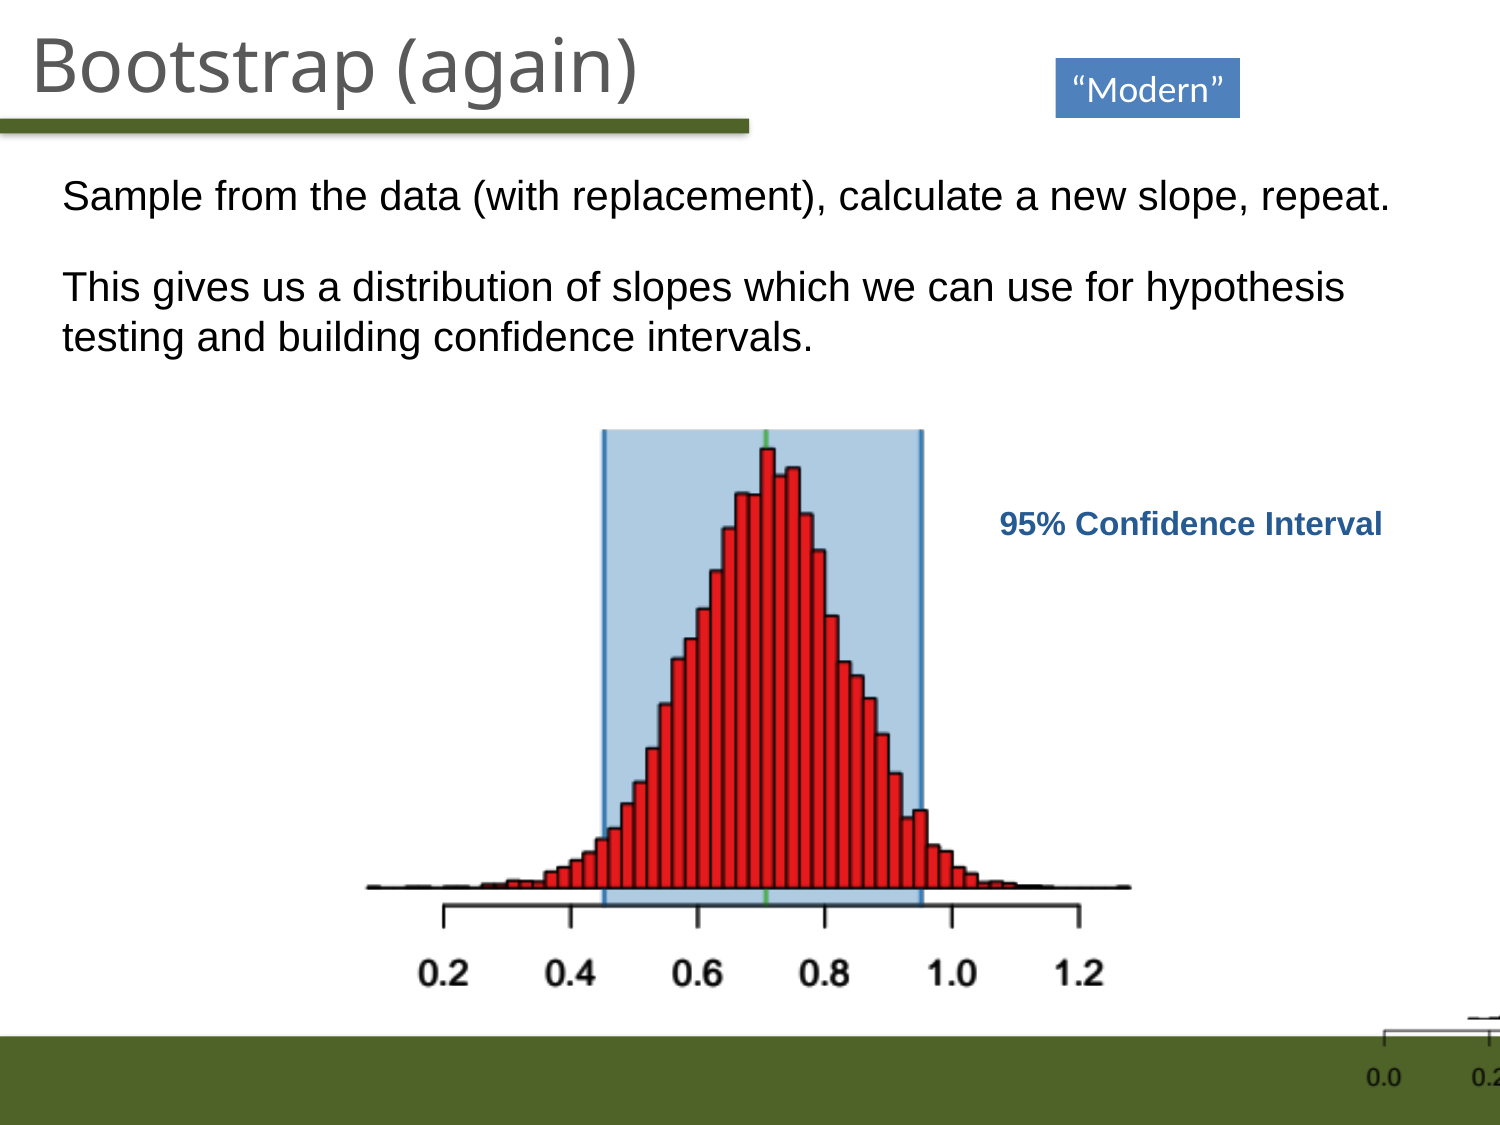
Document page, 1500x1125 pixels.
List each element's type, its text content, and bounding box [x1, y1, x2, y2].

text_box [0, 118, 750, 134]
text_box Sample from the data (with replacement), calculate a new slope, repeat. [47, 161, 1454, 226]
text_box [0, 1036, 151, 1125]
text_box “Modern” [1055, 58, 1240, 118]
title Bootstrap (again) [15, 0, 1485, 126]
text_box This gives us a distribution of slopes which we can use for hypothesis testing and building confidence intervals. [47, 252, 154, 368]
text_box This gives us a distribution of slopes which we can use for hypothesis testing and building confidence intervals. [1252, 252, 1454, 368]
picture [157, 252, 1500, 1125]
text_box 95% Confidence Interval [1254, 494, 1435, 550]
